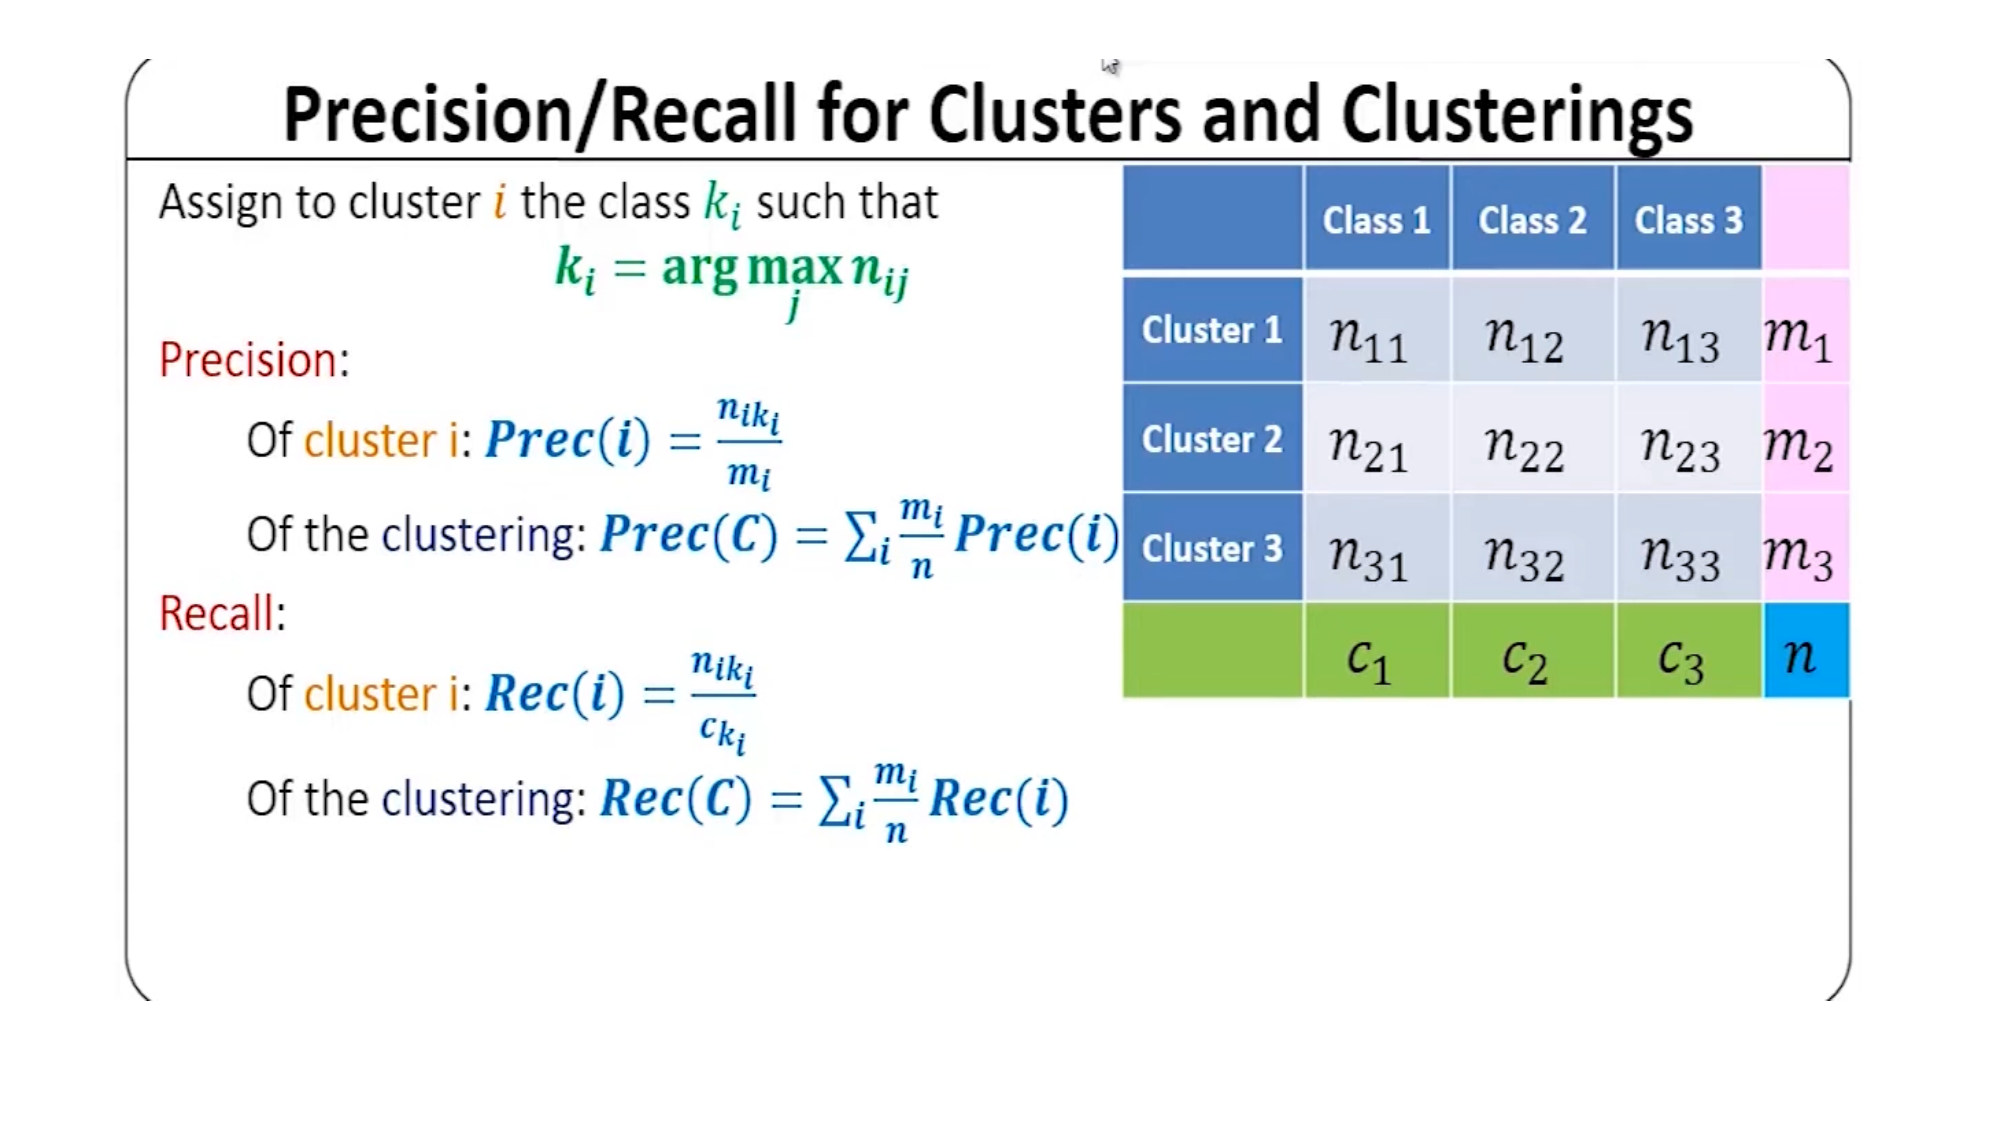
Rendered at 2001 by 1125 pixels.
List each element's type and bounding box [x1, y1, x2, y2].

list [114, 59, 1863, 1001]
